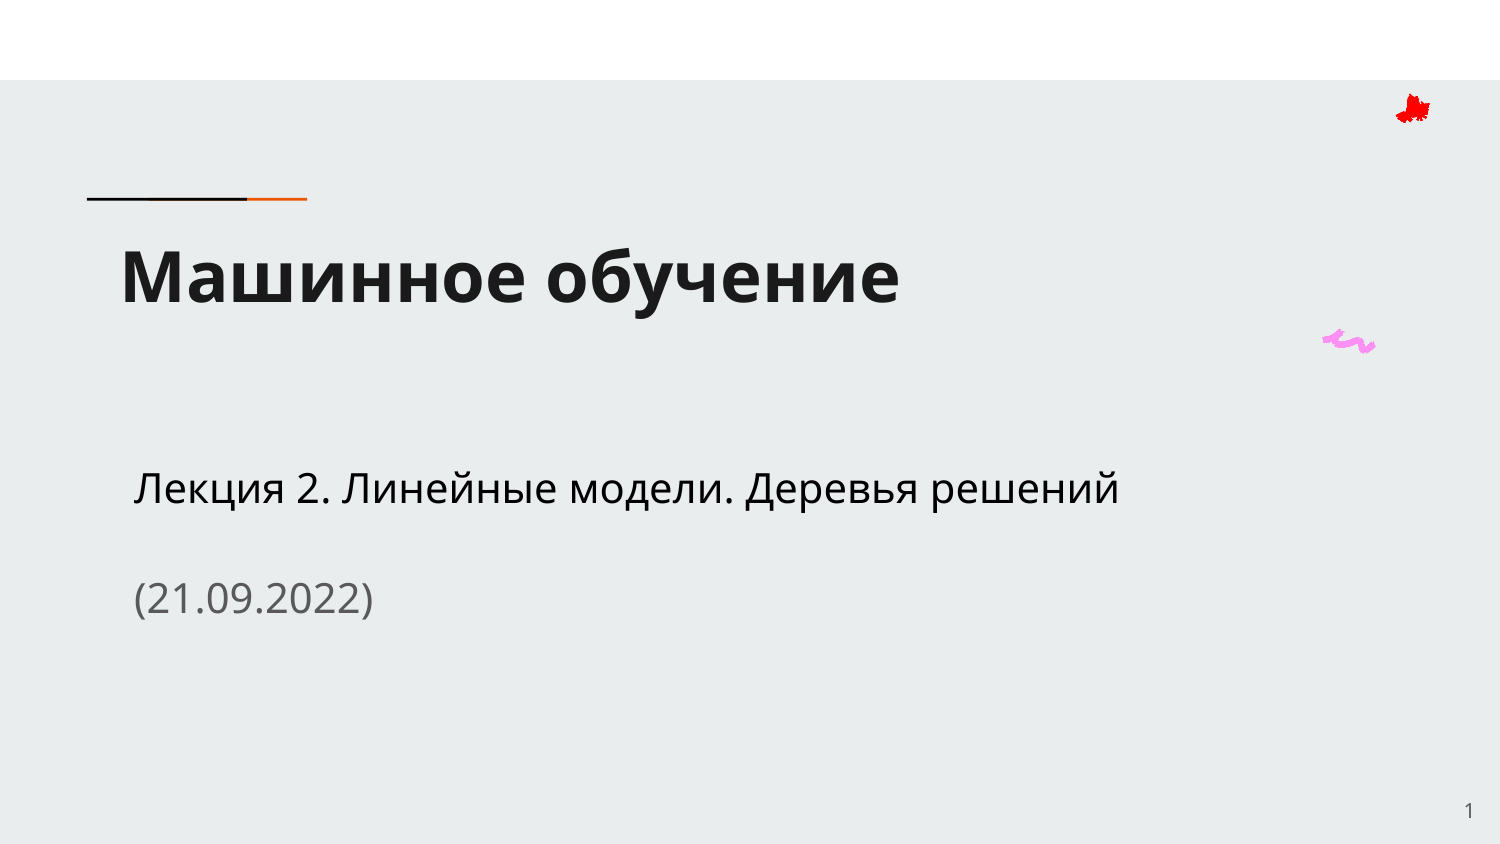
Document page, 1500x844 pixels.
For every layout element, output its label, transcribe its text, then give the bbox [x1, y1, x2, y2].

text_box Лекция 2. Линейные модели. Деревья решений (21.09.2022) [119, 446, 1381, 536]
title Машинное обучение [119, 216, 1381, 446]
slide_number <number> [1400, 779, 1491, 844]
